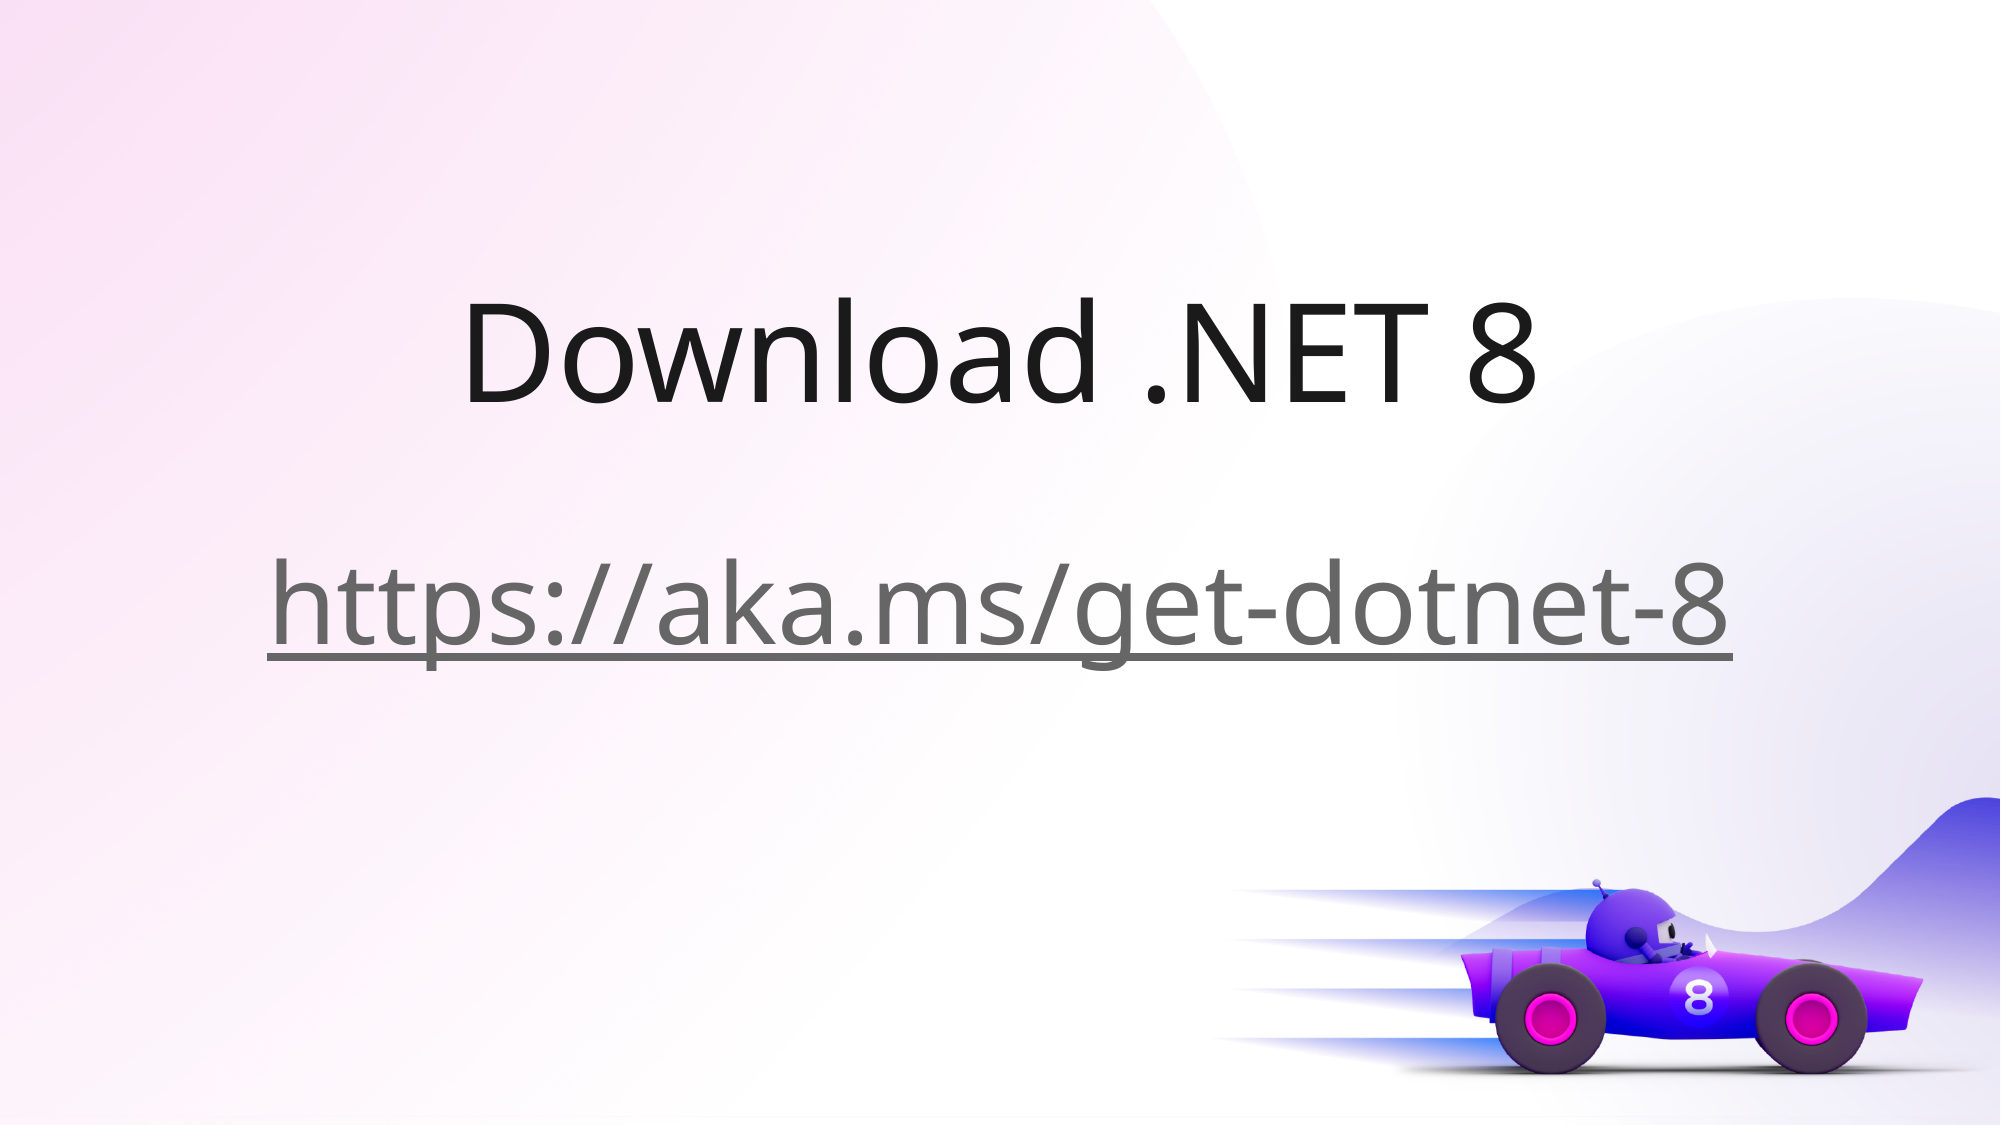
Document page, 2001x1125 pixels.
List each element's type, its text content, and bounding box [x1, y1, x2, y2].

title Download .NET 8 [350, 264, 1650, 534]
picture [0, 0, 2001, 1125]
list https://aka.ms/get-dotnet-8 [252, 534, 1748, 781]
